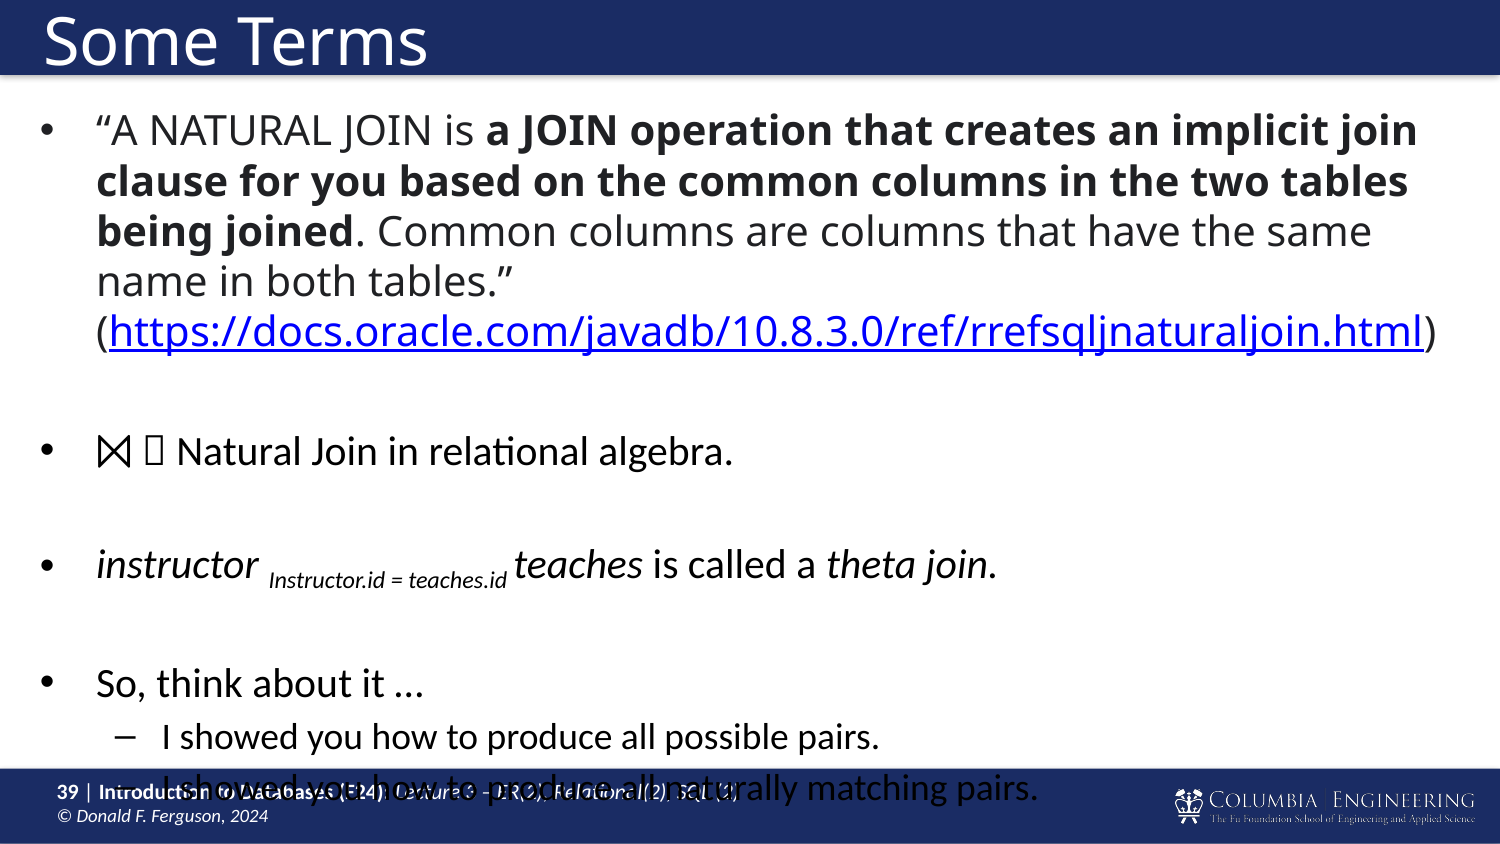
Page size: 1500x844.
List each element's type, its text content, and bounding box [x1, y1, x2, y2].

title Some Terms [28, 0, 1450, 73]
